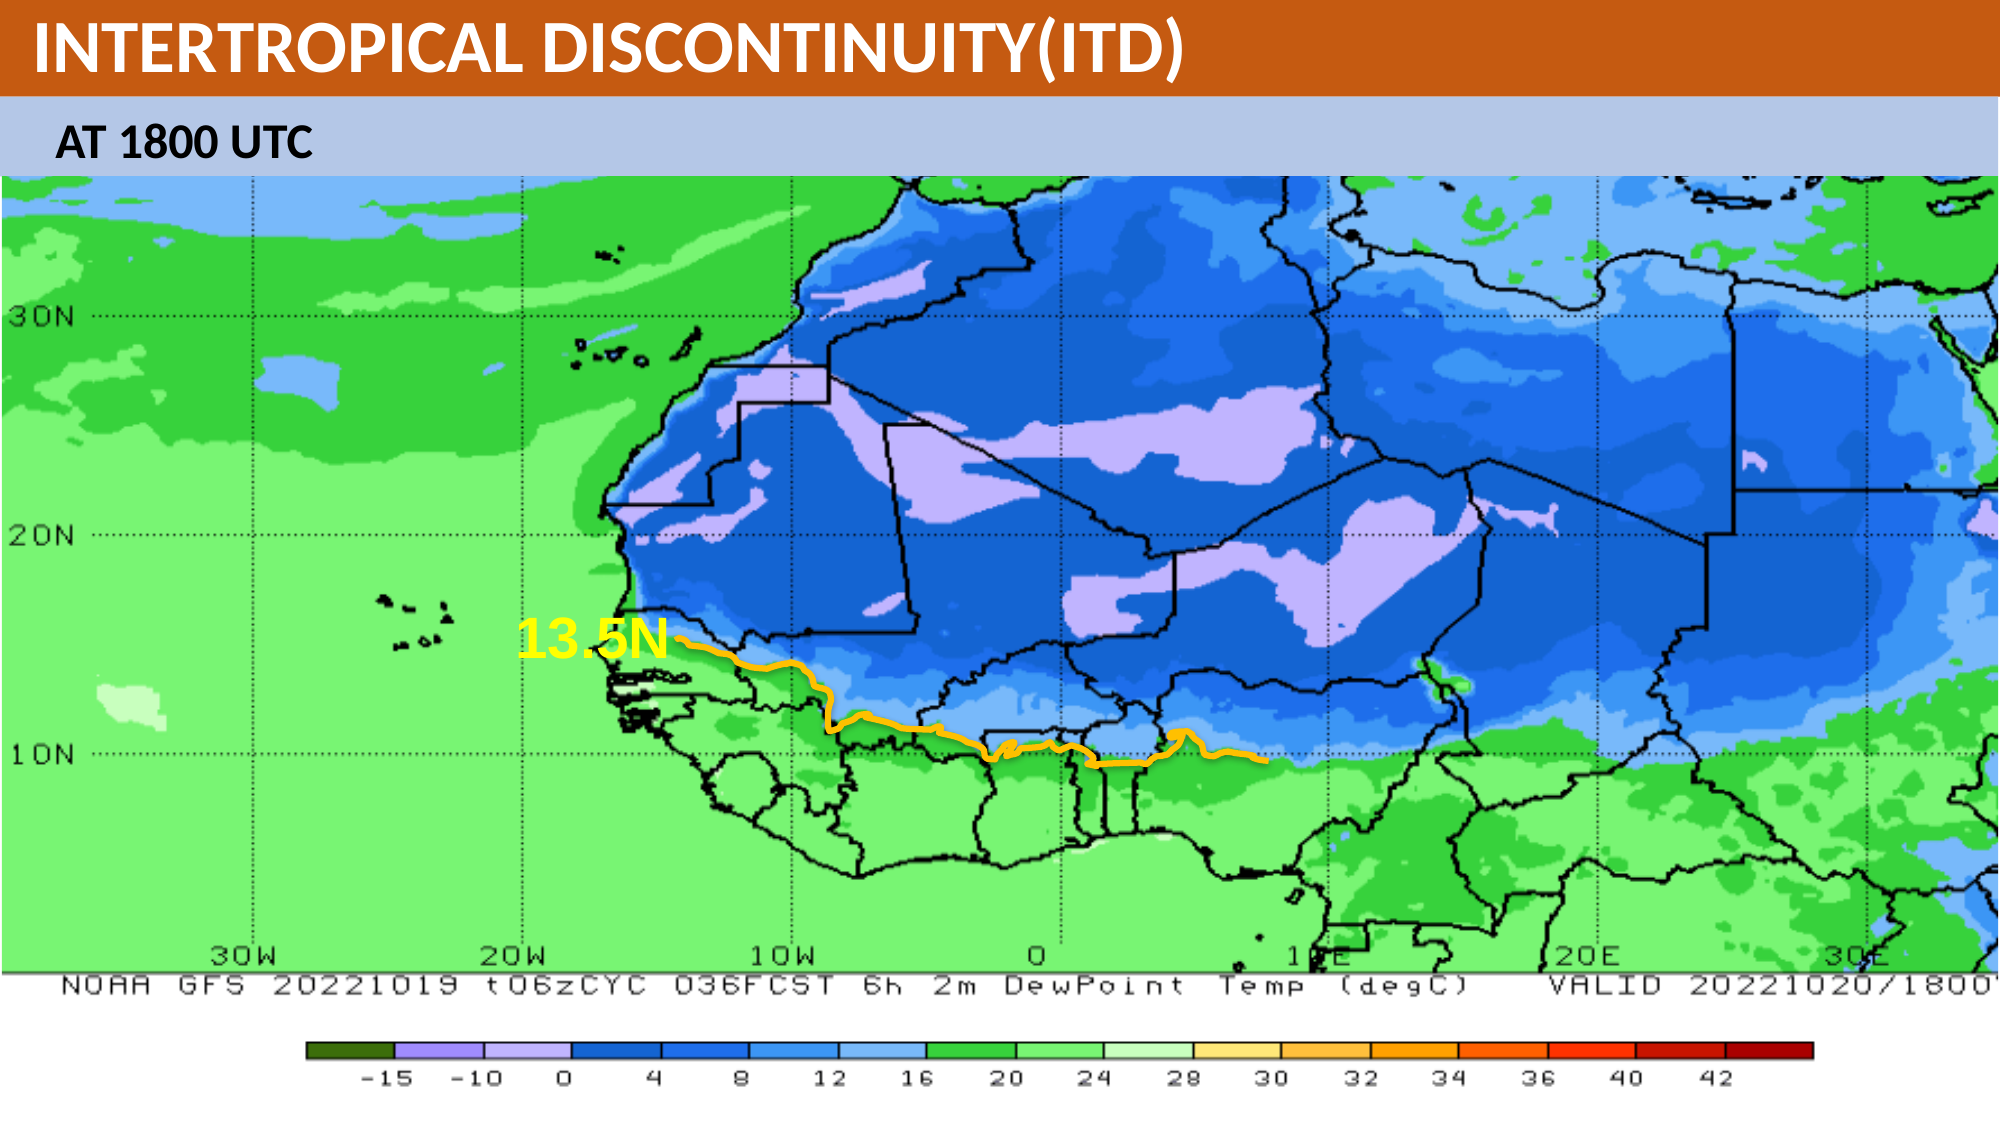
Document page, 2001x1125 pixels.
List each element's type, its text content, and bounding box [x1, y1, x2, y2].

list AT 1800 UTC [0, 96, 1999, 173]
title INTERTROPICAL DISCONTINUITY(ITD) [0, 0, 2000, 97]
picture [1, 176, 1999, 1125]
